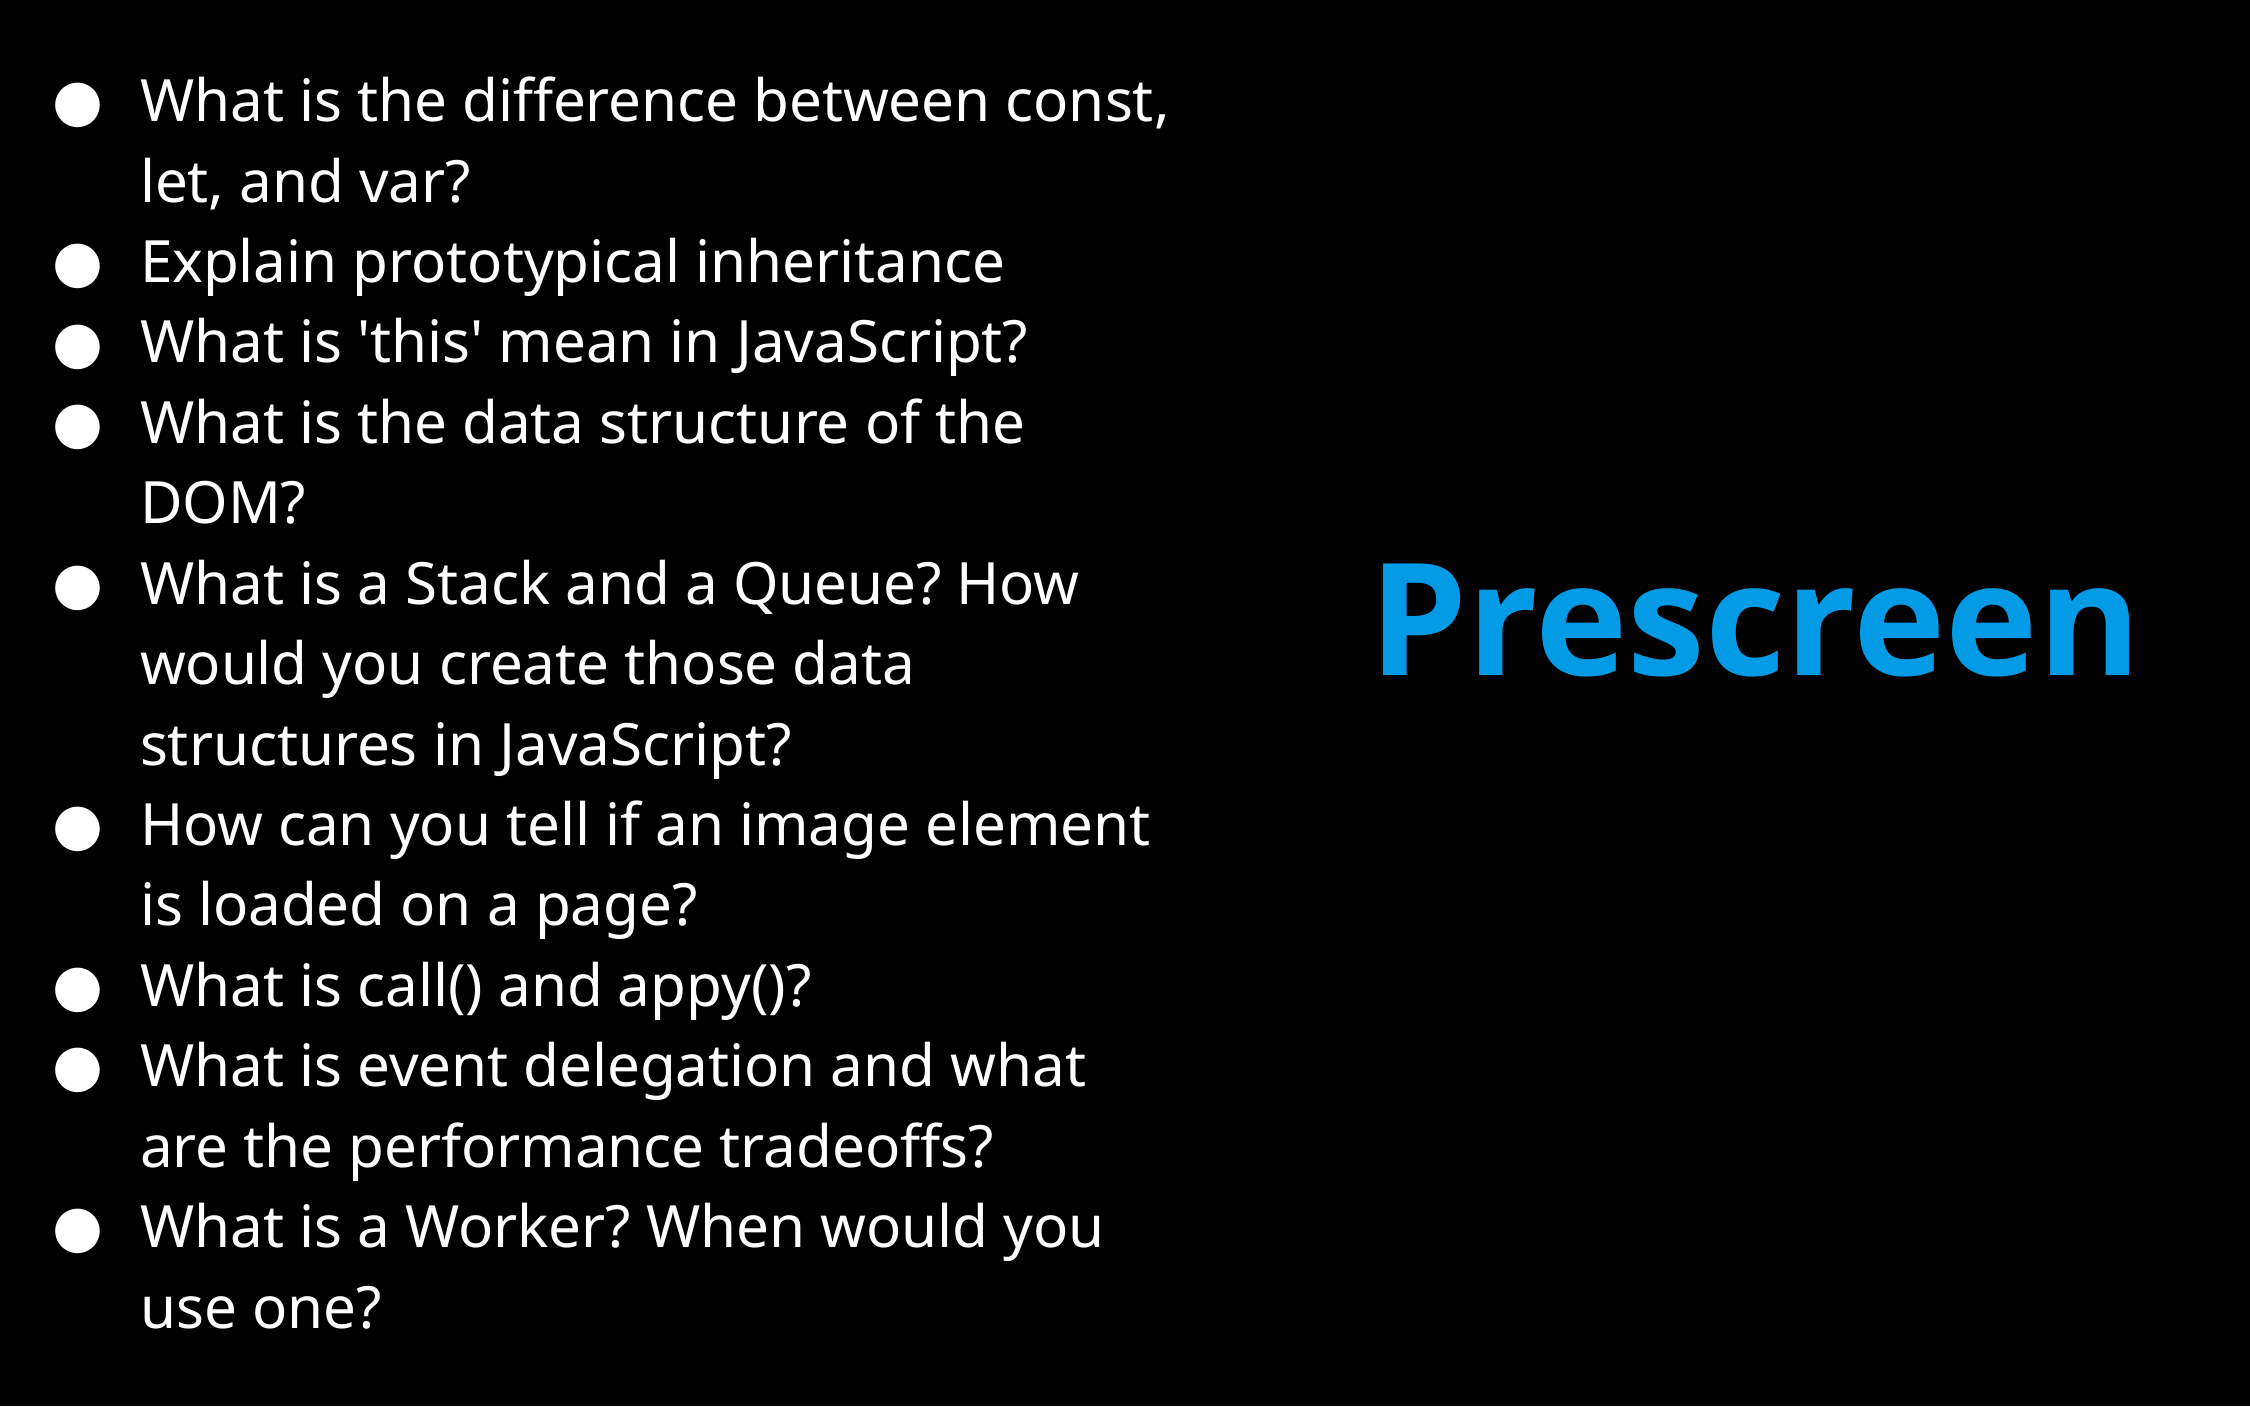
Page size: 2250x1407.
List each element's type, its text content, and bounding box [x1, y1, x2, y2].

text_box What is the difference between const, let, and var? Explain prototypical inheritance What is 'this' mean in JavaScript? What is the data structure of the DOM? What is a Stack and a Queue? How would you create those data structures in JavaScript? How can you tell if an image element is loaded on a page? What is call() and appy()? What is event delegation and what are the performance tradeoffs? What is a Worker? When would you use one? [0, 29, 1206, 1407]
title Prescreen [1260, 493, 2250, 730]
